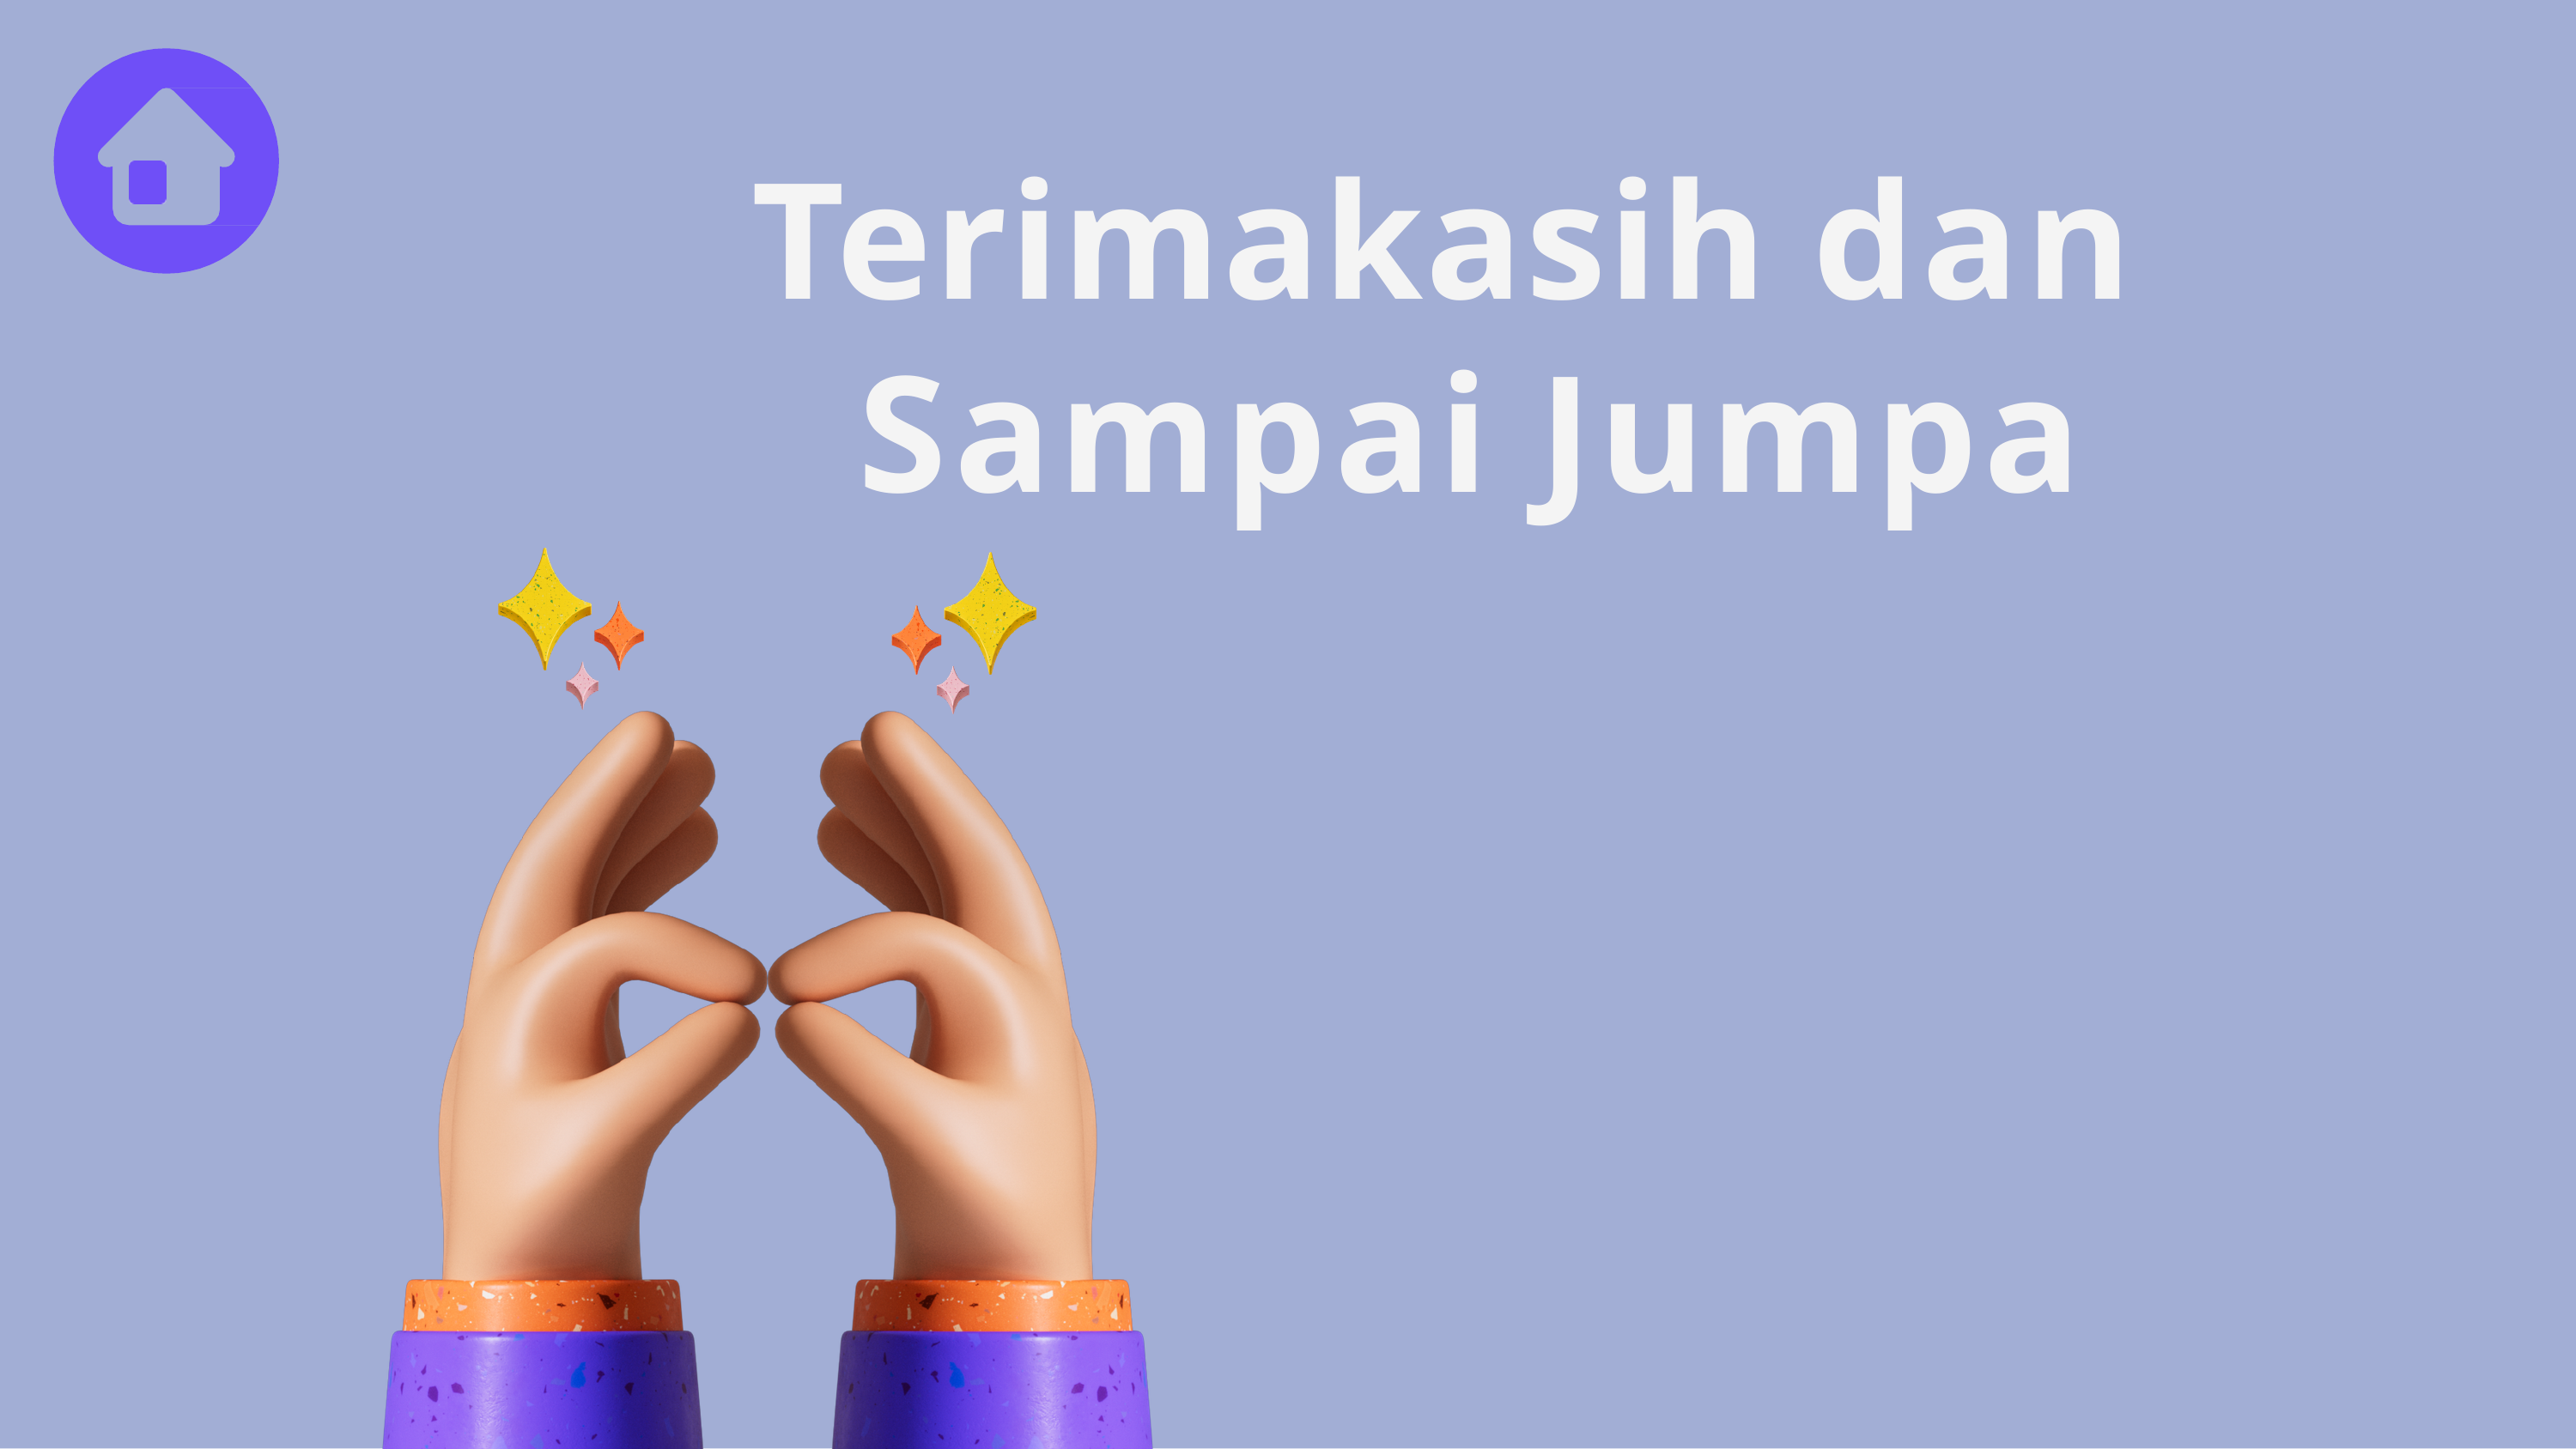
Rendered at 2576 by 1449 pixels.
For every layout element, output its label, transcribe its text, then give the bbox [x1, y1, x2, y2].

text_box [375, 548, 1160, 1449]
title Terimakasih dan Sampai Jumpa [571, 136, 2369, 524]
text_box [53, 48, 280, 274]
